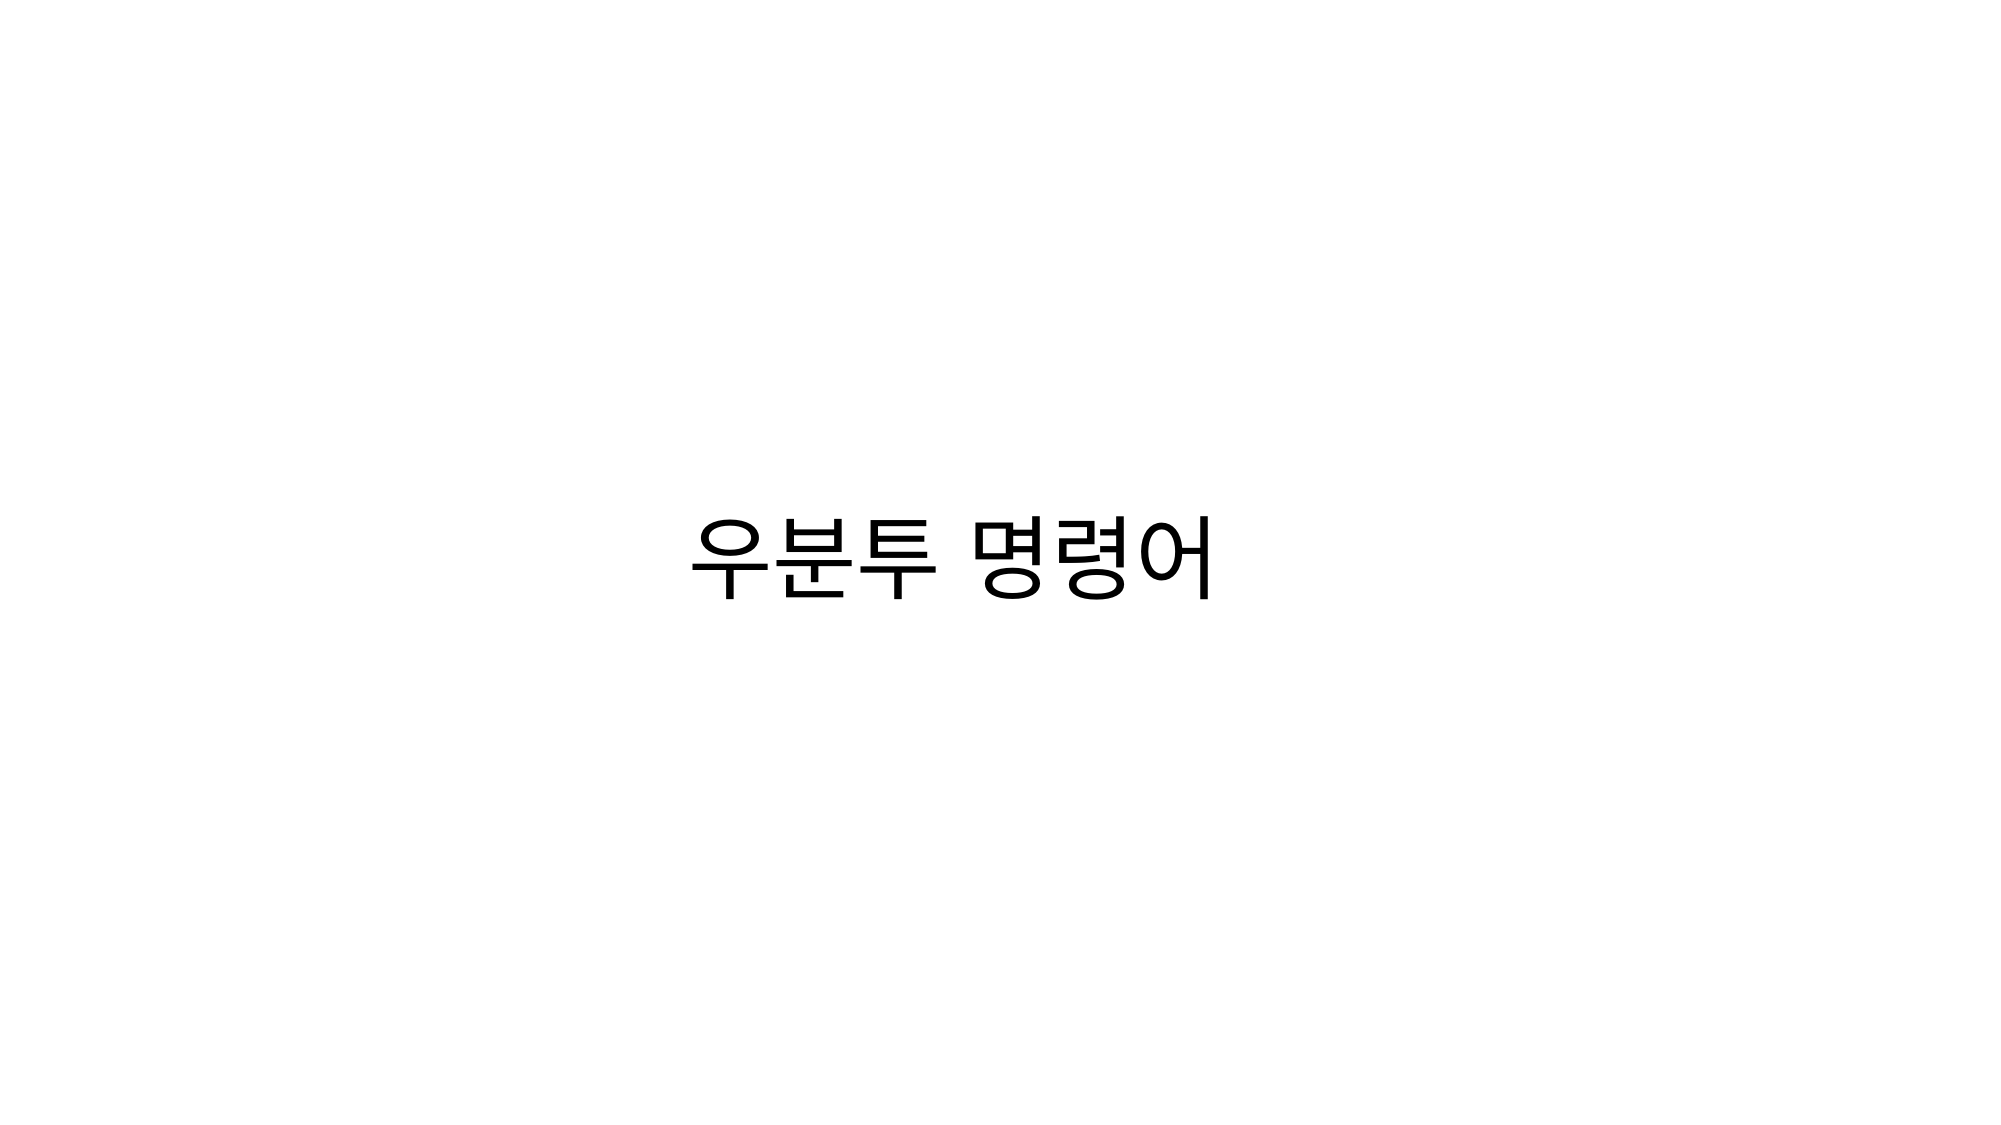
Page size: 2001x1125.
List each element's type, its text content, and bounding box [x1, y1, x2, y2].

title 우분투 명령어 [673, 453, 1327, 672]
